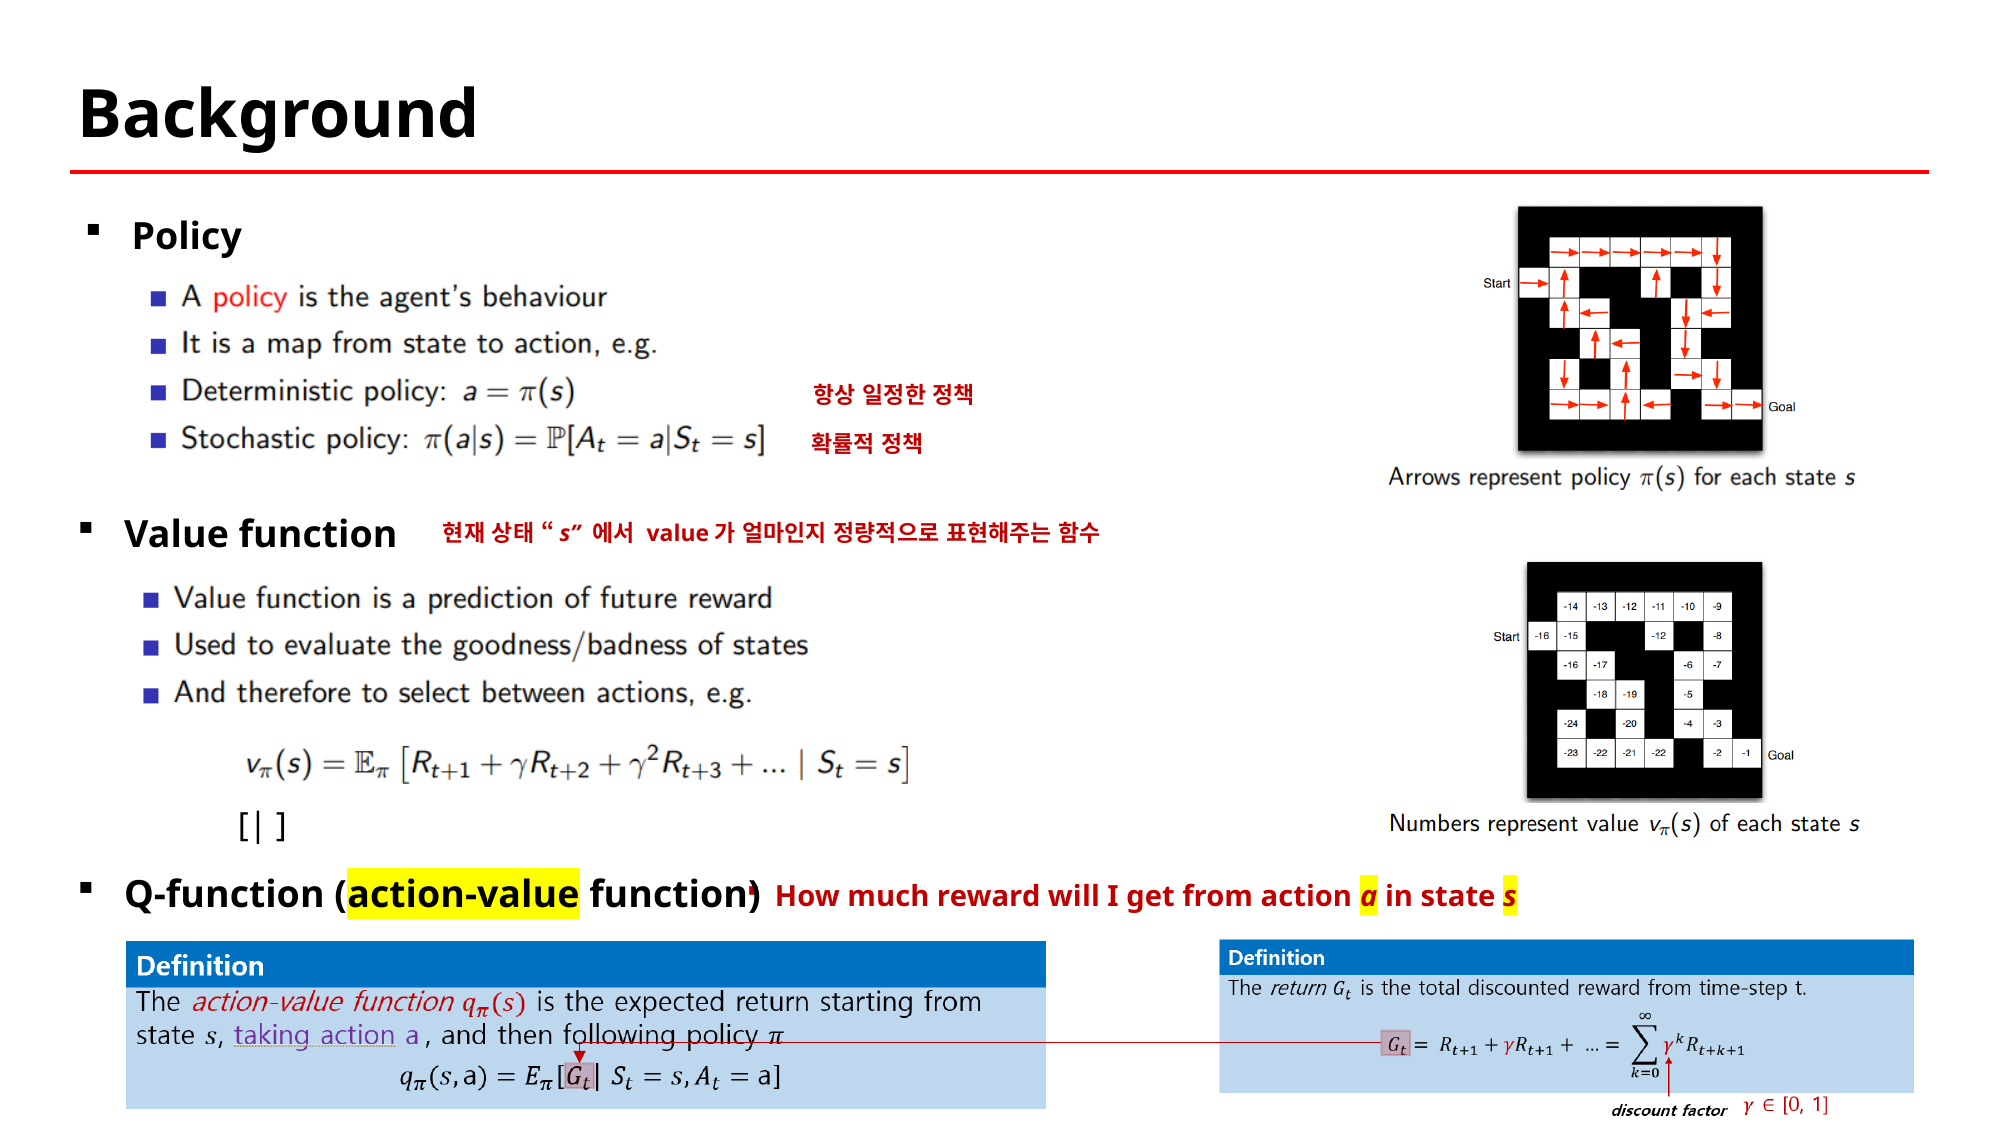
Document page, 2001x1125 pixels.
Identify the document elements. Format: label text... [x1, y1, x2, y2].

text_box Value function [62, 502, 522, 563]
text_box 항상 일정한 정책 [799, 373, 991, 416]
text_box 현재 상태 “s” 에서 value가 얼마인지 정량적으로 표현해주는 함수 [428, 511, 1117, 554]
text_box Background [62, 61, 1678, 171]
picture [126, 569, 923, 799]
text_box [579, 1042, 1382, 1064]
picture [1385, 556, 1862, 844]
picture [126, 941, 1046, 1109]
picture [1383, 202, 1862, 495]
text_box Policy [69, 204, 285, 265]
text_box How much reward will I get from action a in state s [894, 869, 1532, 920]
picture [1209, 930, 1929, 1124]
picture [146, 270, 789, 477]
text_box 확률적 정책 [796, 422, 939, 465]
text_box Q-function (action-value function) [62, 862, 894, 923]
